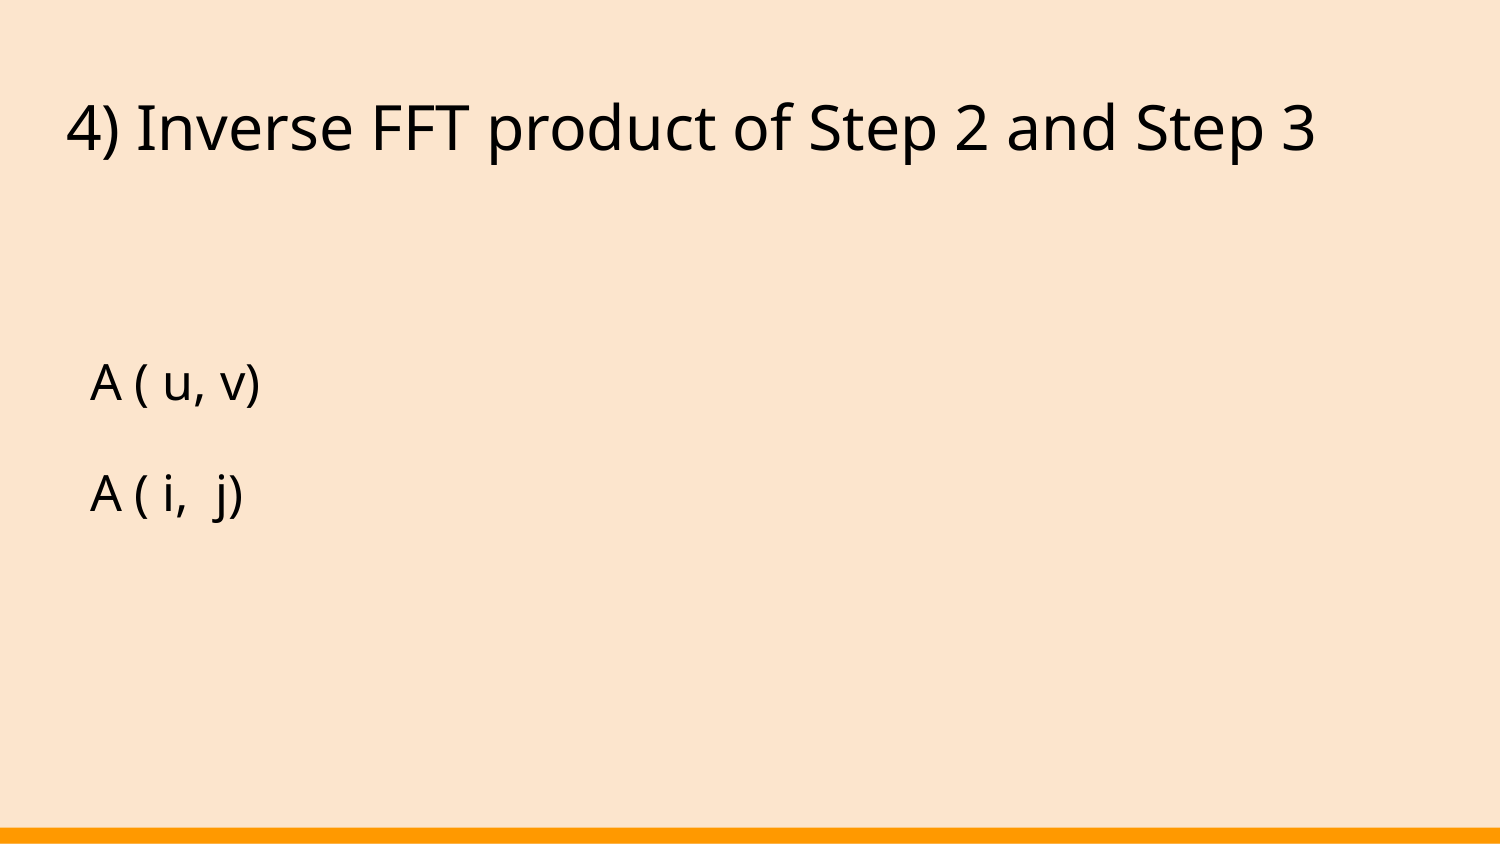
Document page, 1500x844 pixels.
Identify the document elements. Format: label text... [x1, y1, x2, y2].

subtitle A ( i, j) [75, 437, 294, 516]
title 4) Inverse FFT product of Step 2 and Step 3 [51, 72, 1449, 174]
subtitle A ( u, v) [75, 326, 294, 405]
